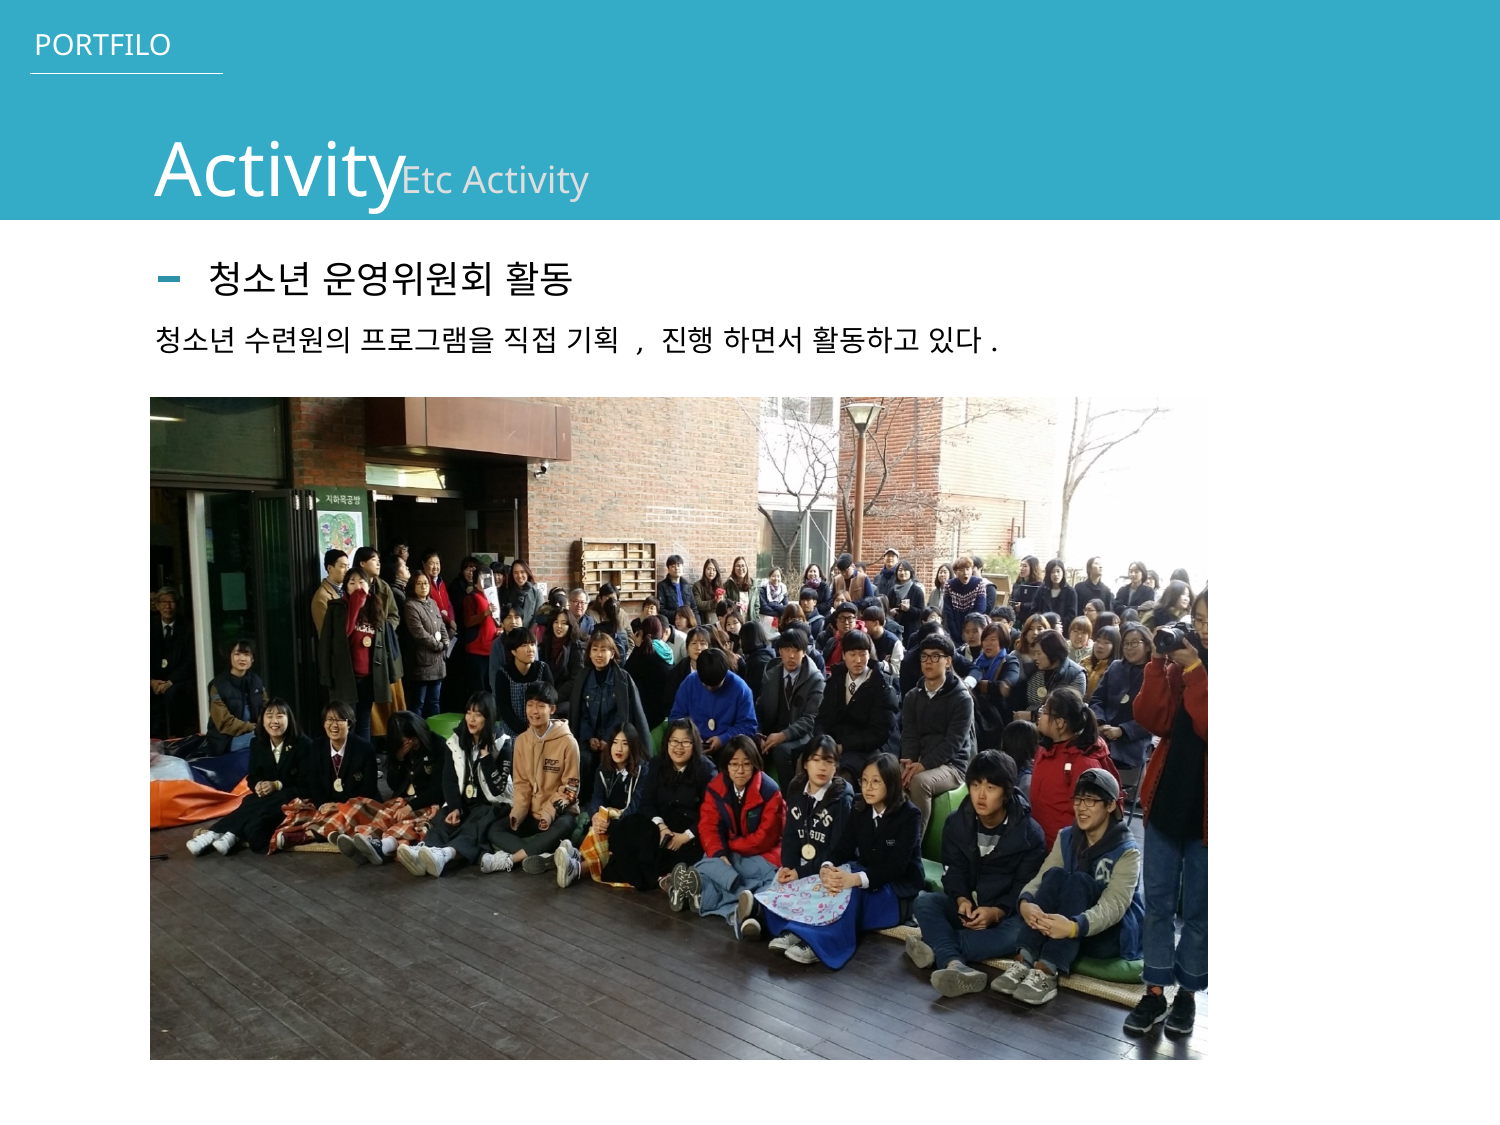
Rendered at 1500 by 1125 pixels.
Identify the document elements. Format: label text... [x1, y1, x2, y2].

picture [149, 396, 1209, 1060]
text_box Etc Activity [385, 148, 605, 209]
text_box 청소년 수련원의 프로그램을 직접 기획 , 진행 하면서 활동하고 있다. [140, 314, 1329, 365]
text_box 청소년 운영위원회 활동 [193, 249, 590, 309]
